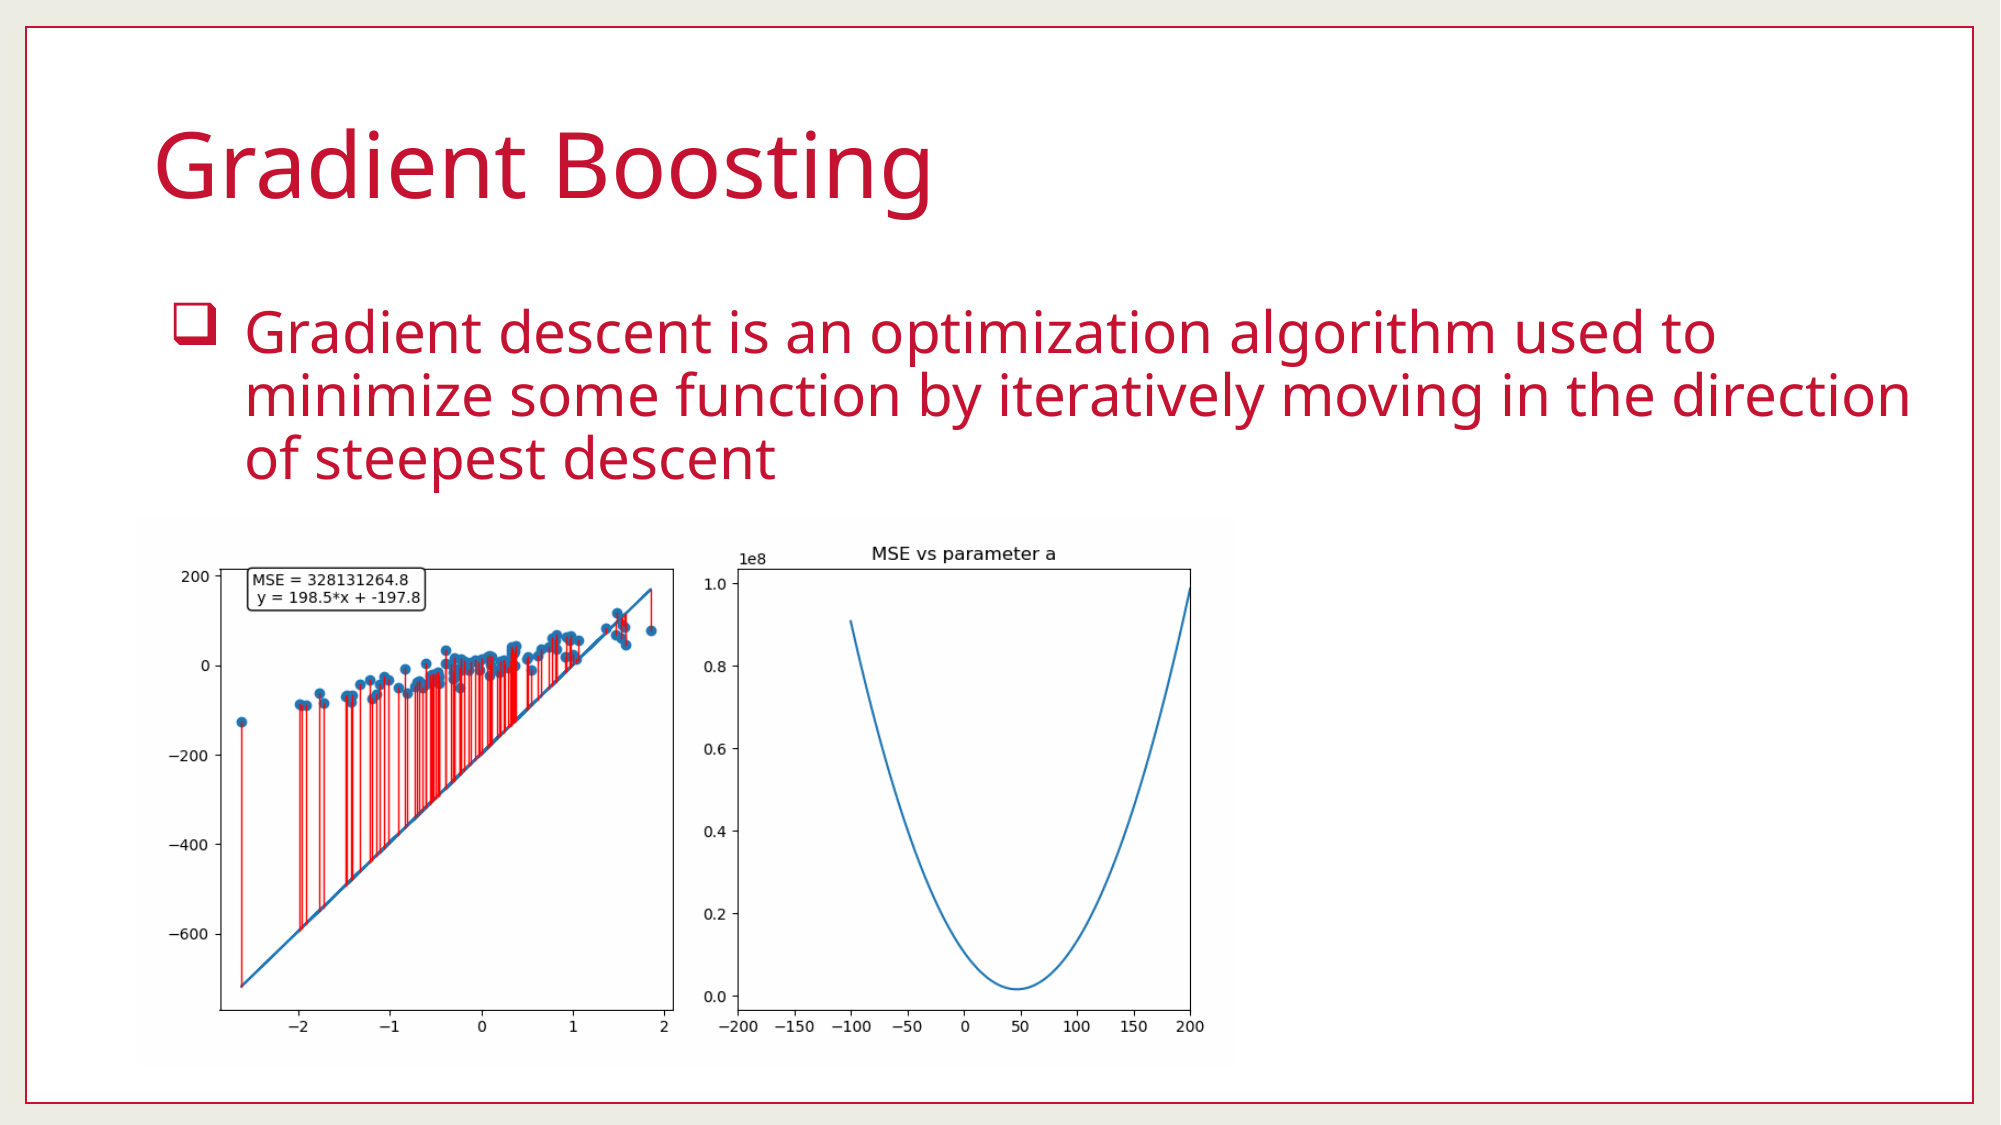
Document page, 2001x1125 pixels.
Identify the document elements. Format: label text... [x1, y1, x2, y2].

title Gradient Boosting [137, 59, 1945, 278]
list Gradient descent is an optimization algorithm used to minimize some function by iteratively moving in the direction of steepest descent [154, 296, 1972, 1010]
picture [137, 516, 1235, 1066]
